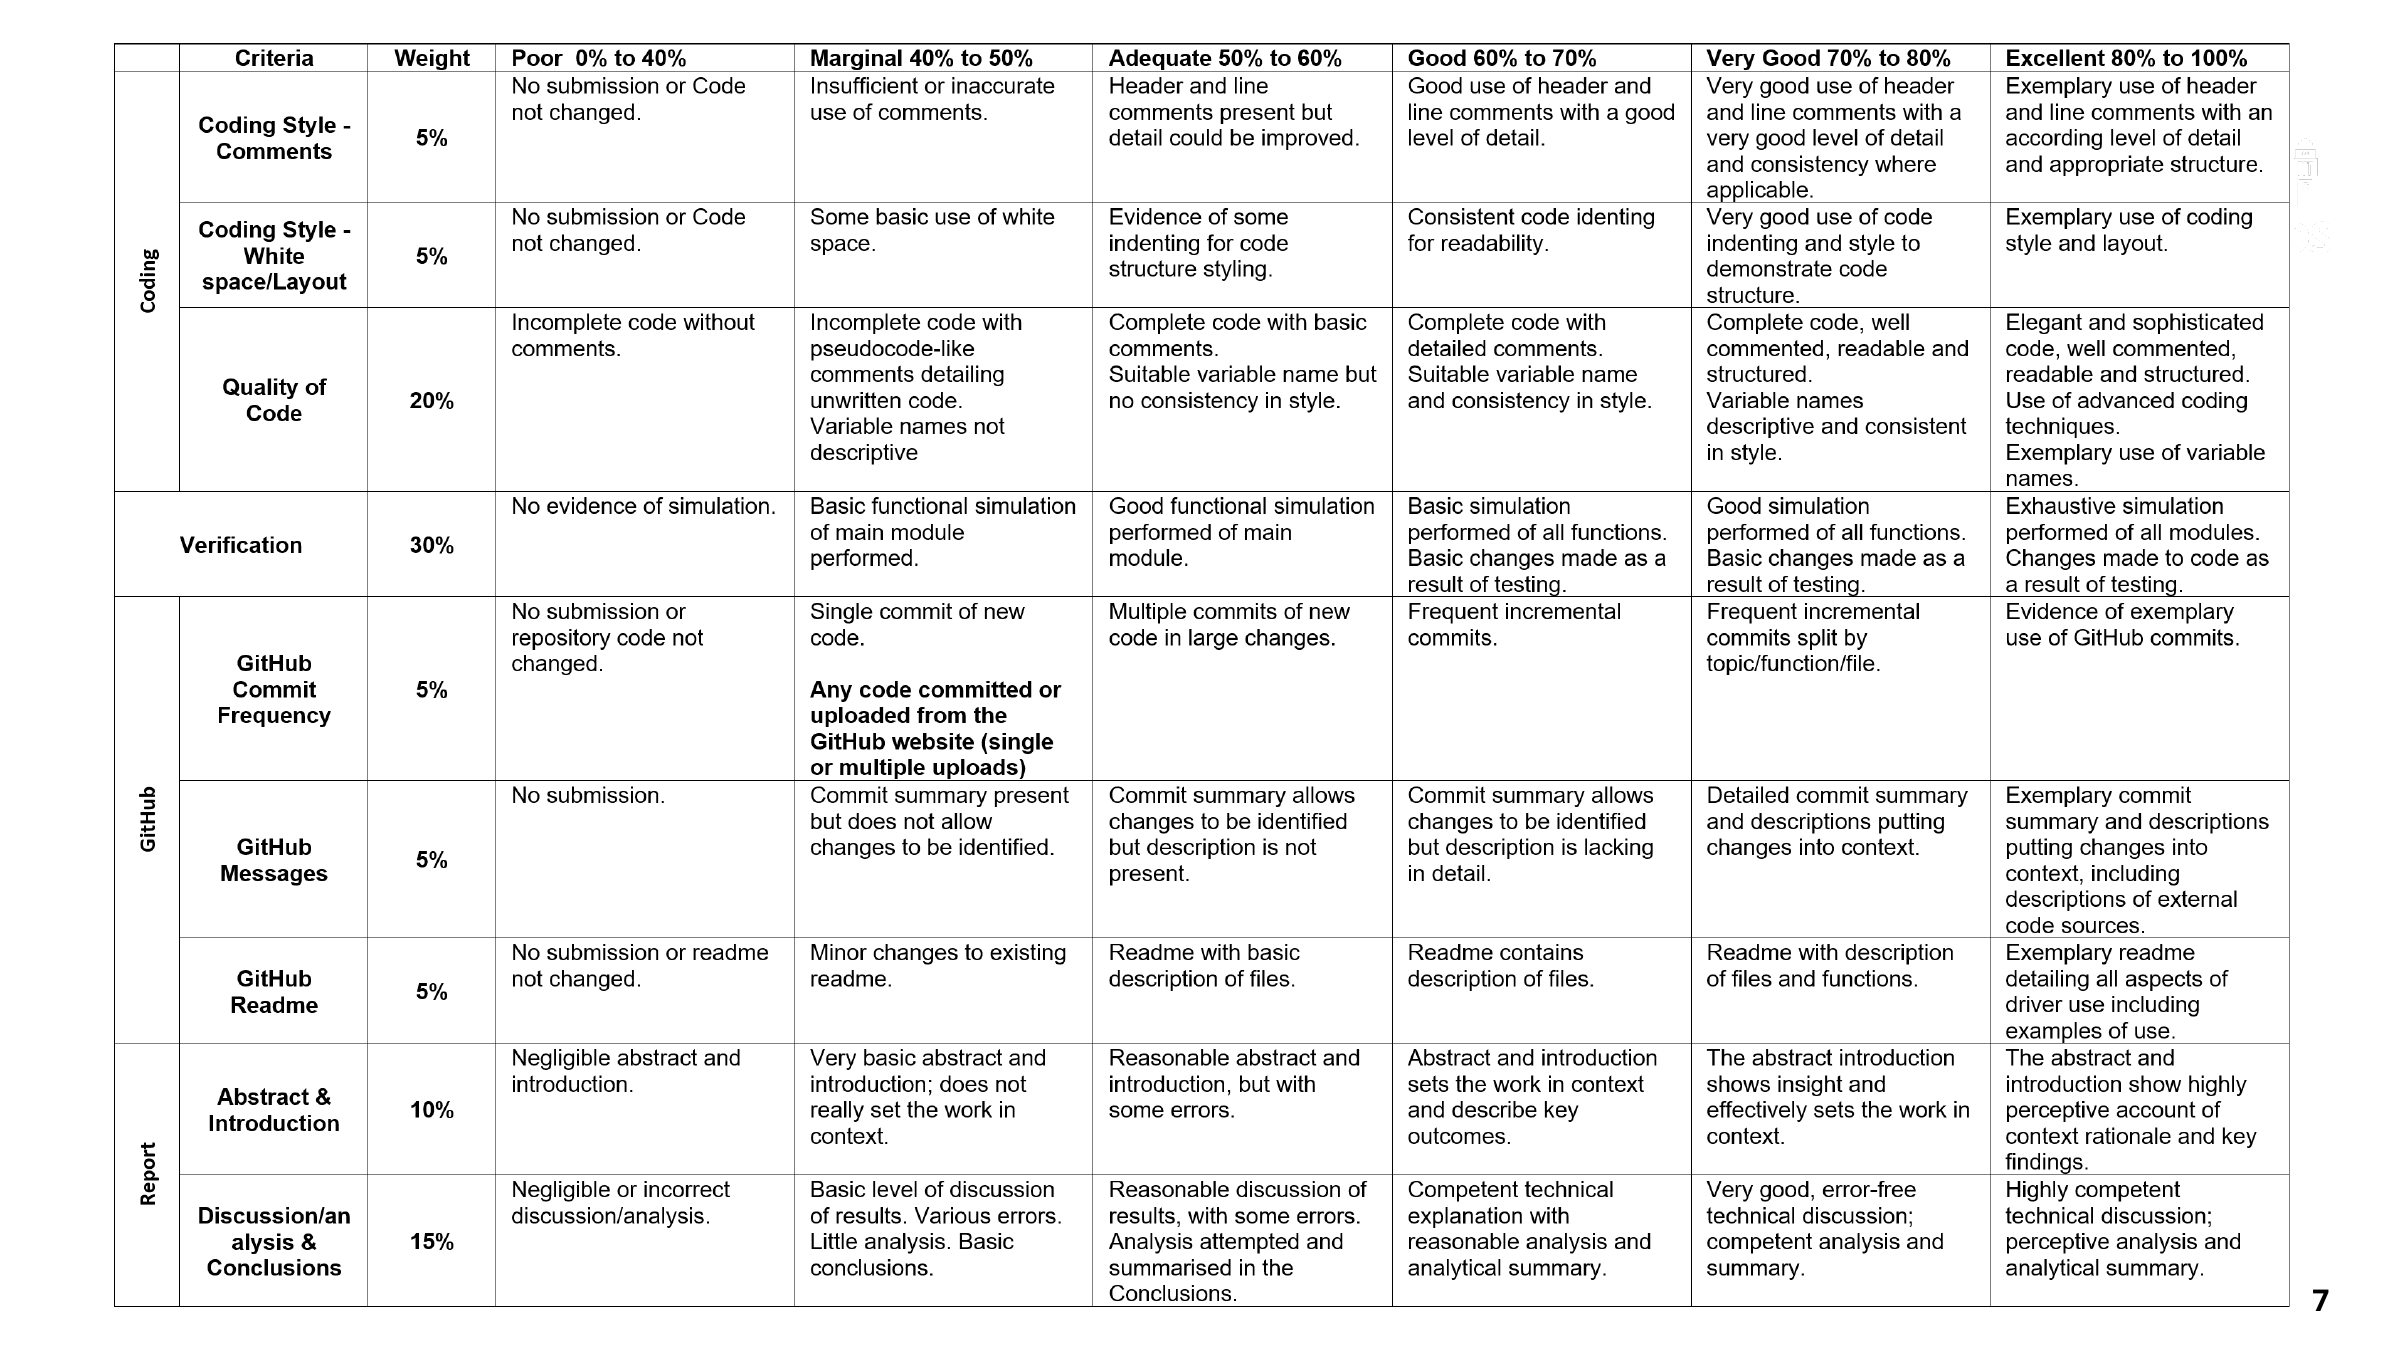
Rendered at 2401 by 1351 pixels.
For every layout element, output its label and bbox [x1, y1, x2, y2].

picture [106, 37, 2294, 1313]
